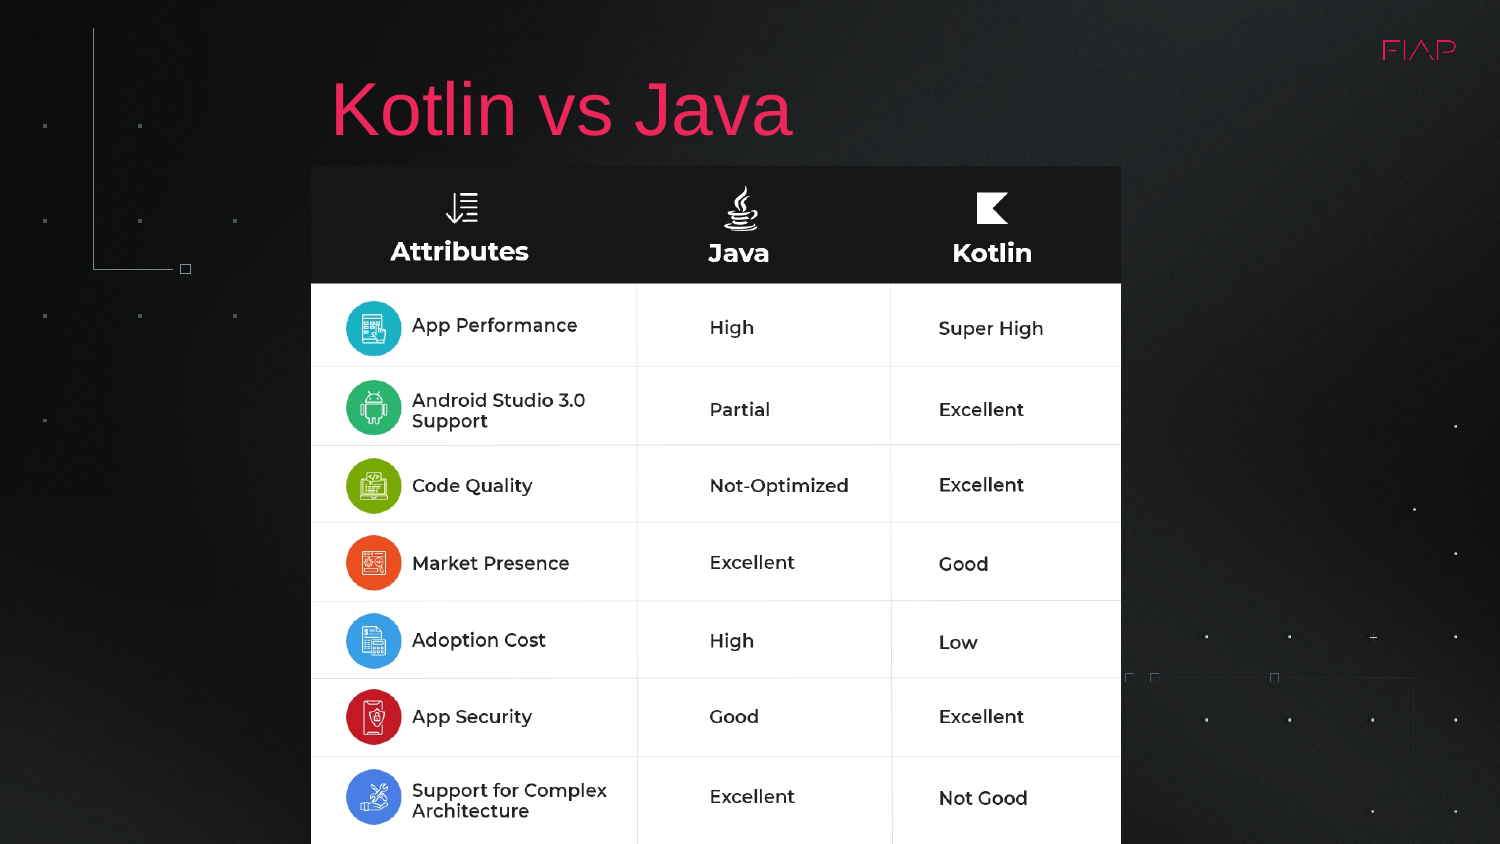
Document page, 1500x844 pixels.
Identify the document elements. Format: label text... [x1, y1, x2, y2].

picture [0, 0, 1500, 844]
text_box Kotlin vs Java [383, 53, 1185, 159]
